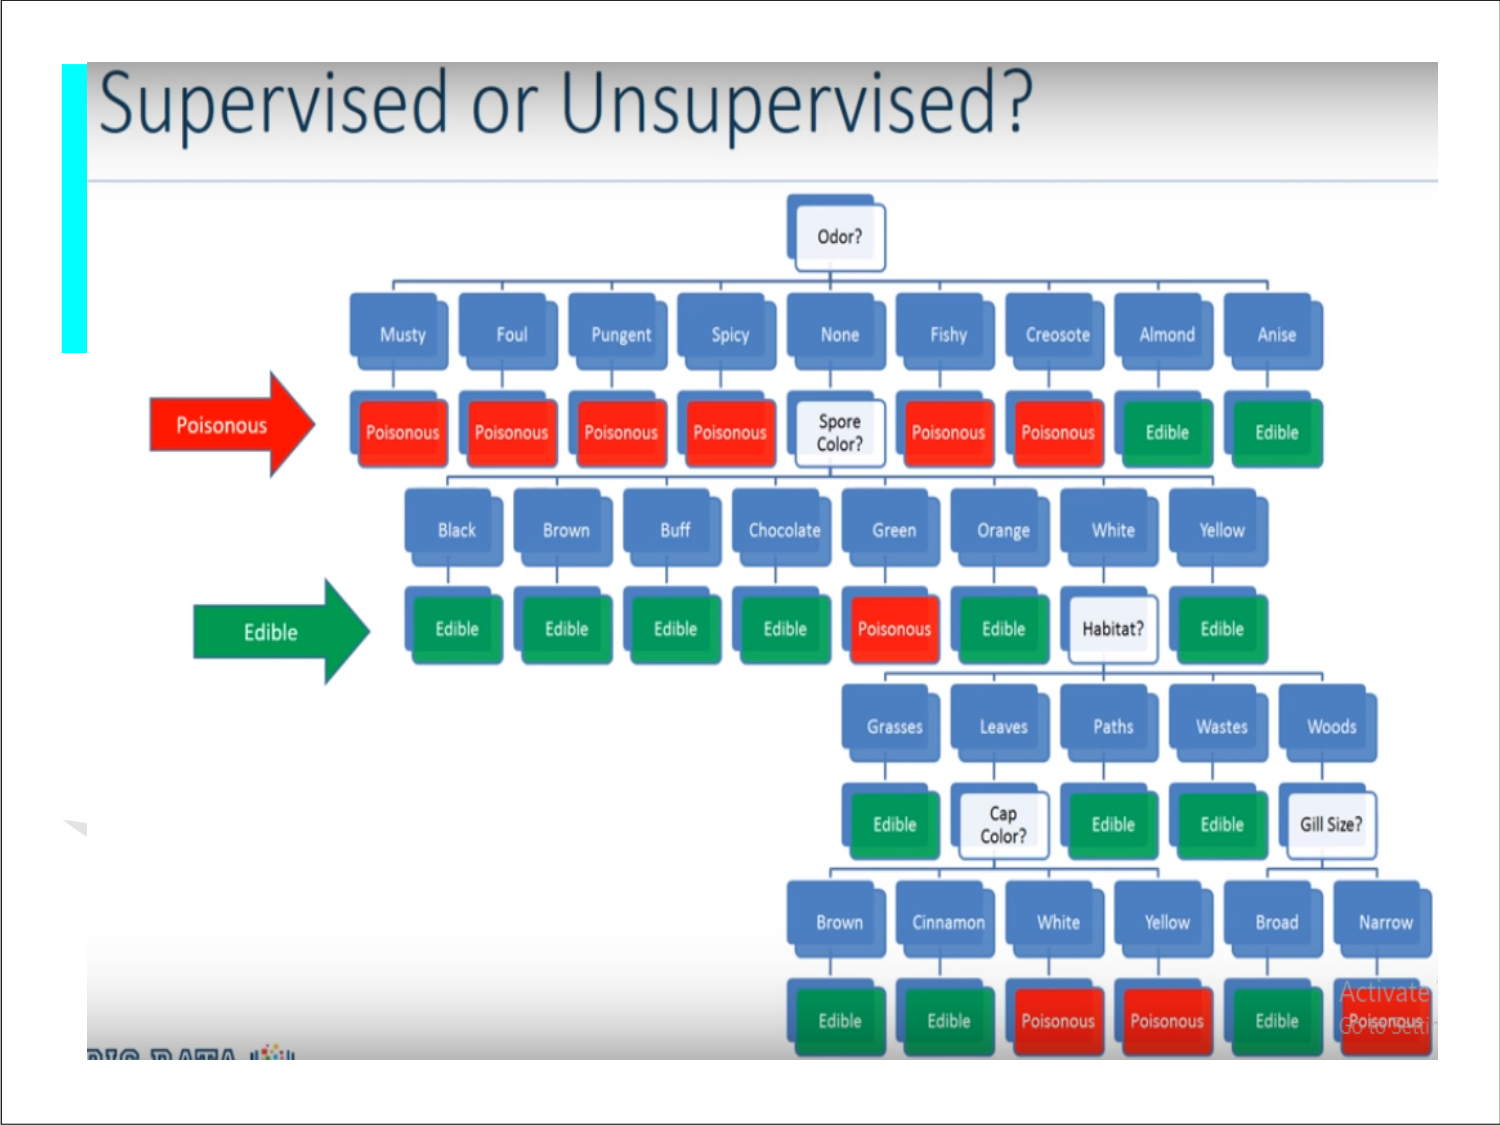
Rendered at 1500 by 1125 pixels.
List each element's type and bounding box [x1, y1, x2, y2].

picture [0, 0, 1500, 1125]
list [87, 62, 1438, 1060]
